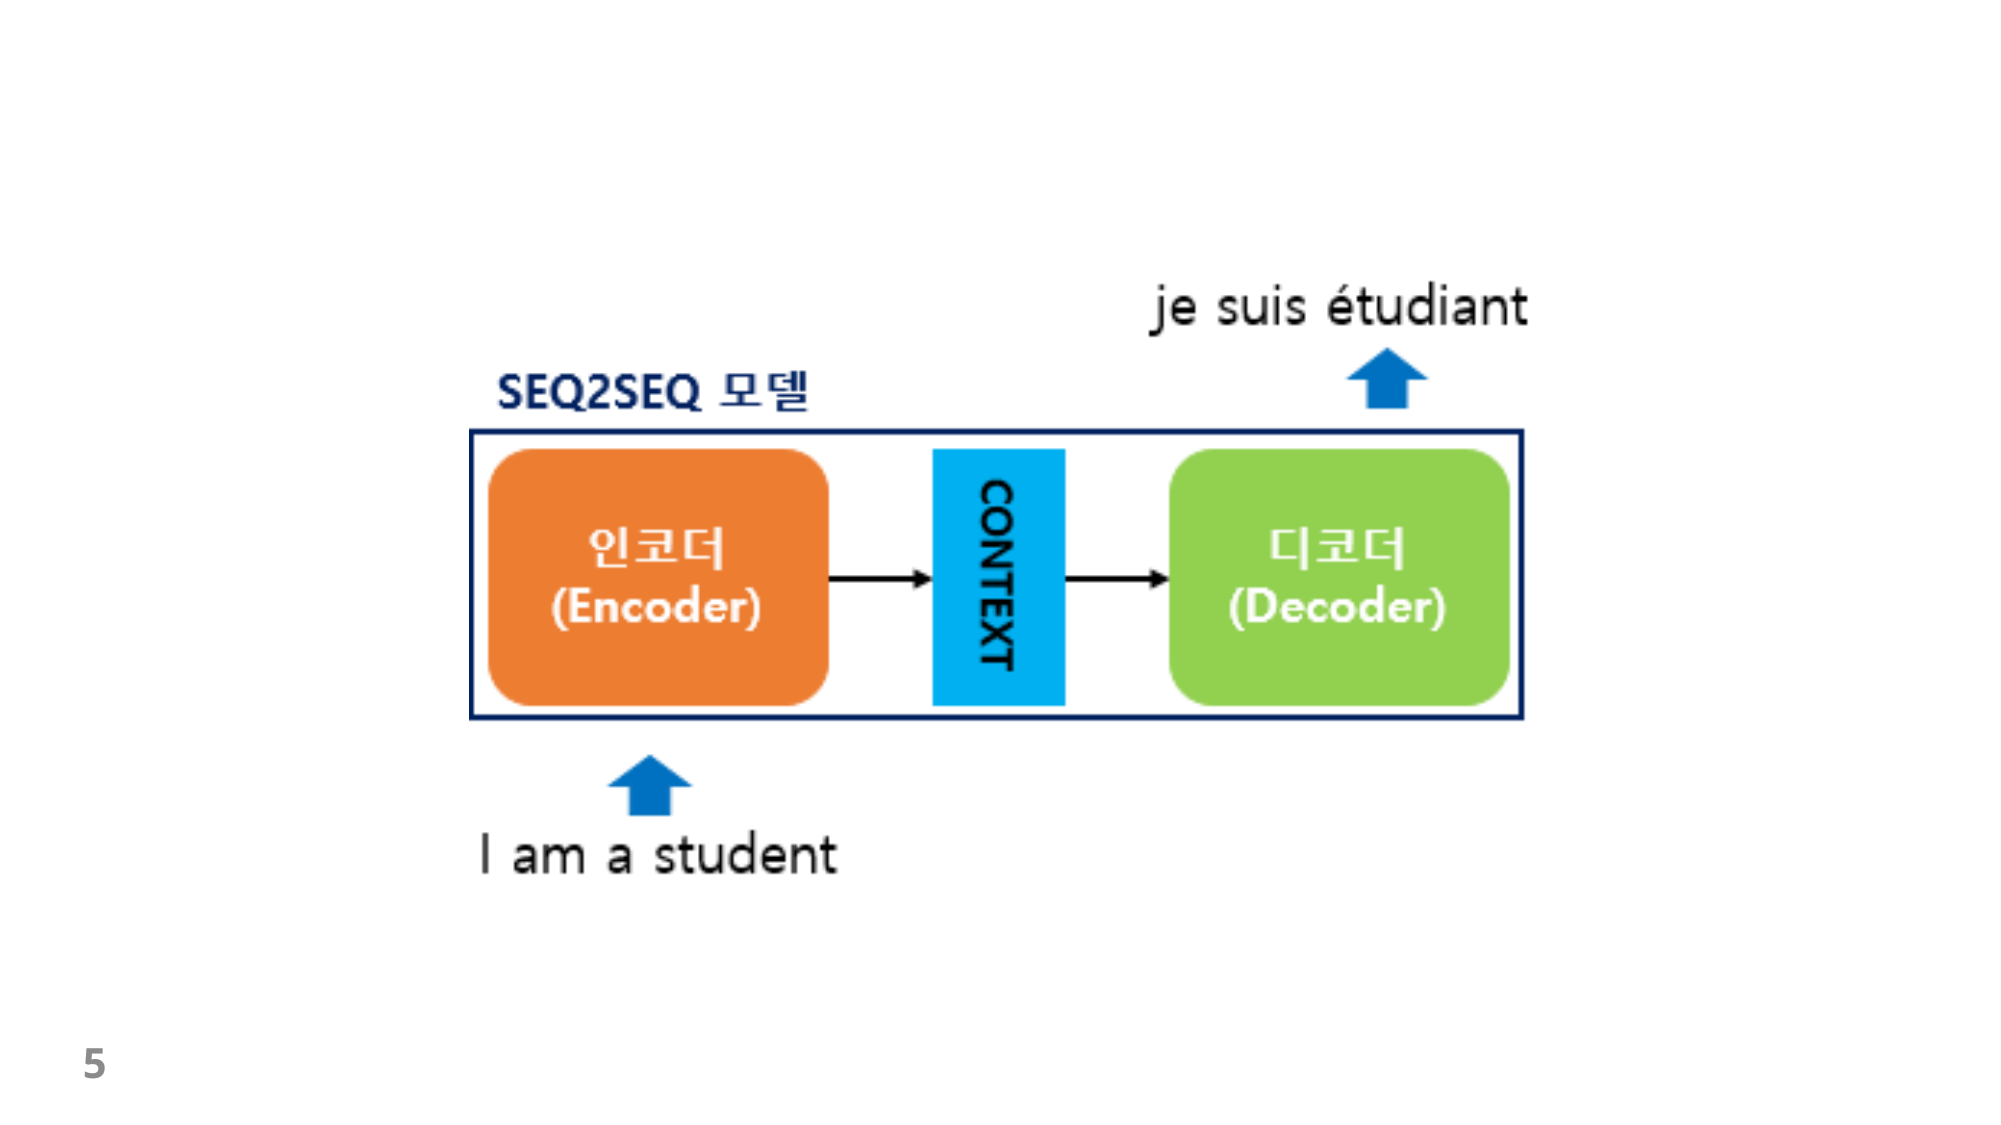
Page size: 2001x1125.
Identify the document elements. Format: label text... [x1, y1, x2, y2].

slide_number 5 [67, 1035, 518, 1096]
picture [469, 242, 1531, 883]
